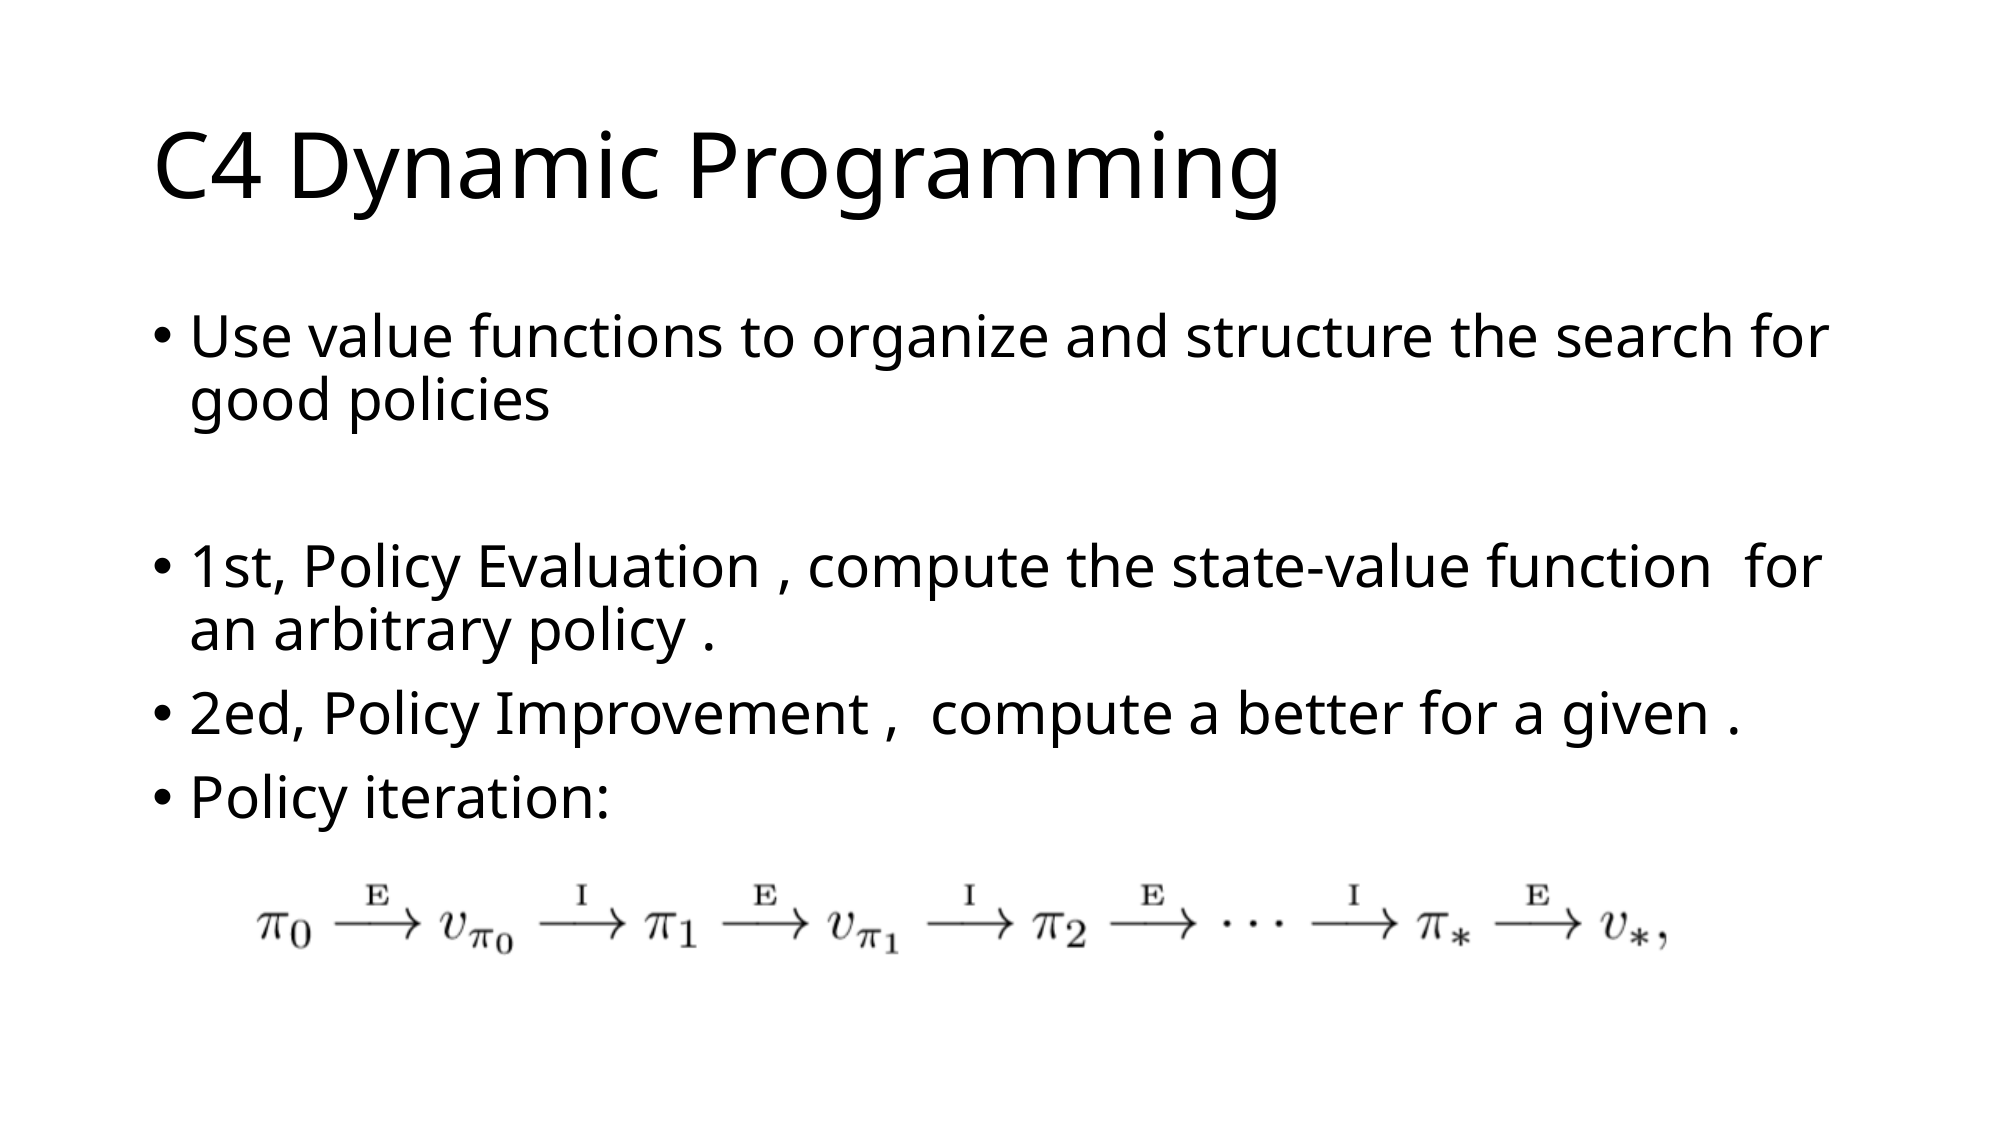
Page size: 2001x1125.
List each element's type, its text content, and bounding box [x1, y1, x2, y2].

picture [201, 843, 1690, 992]
title C4 Dynamic Programming [137, 59, 1863, 278]
